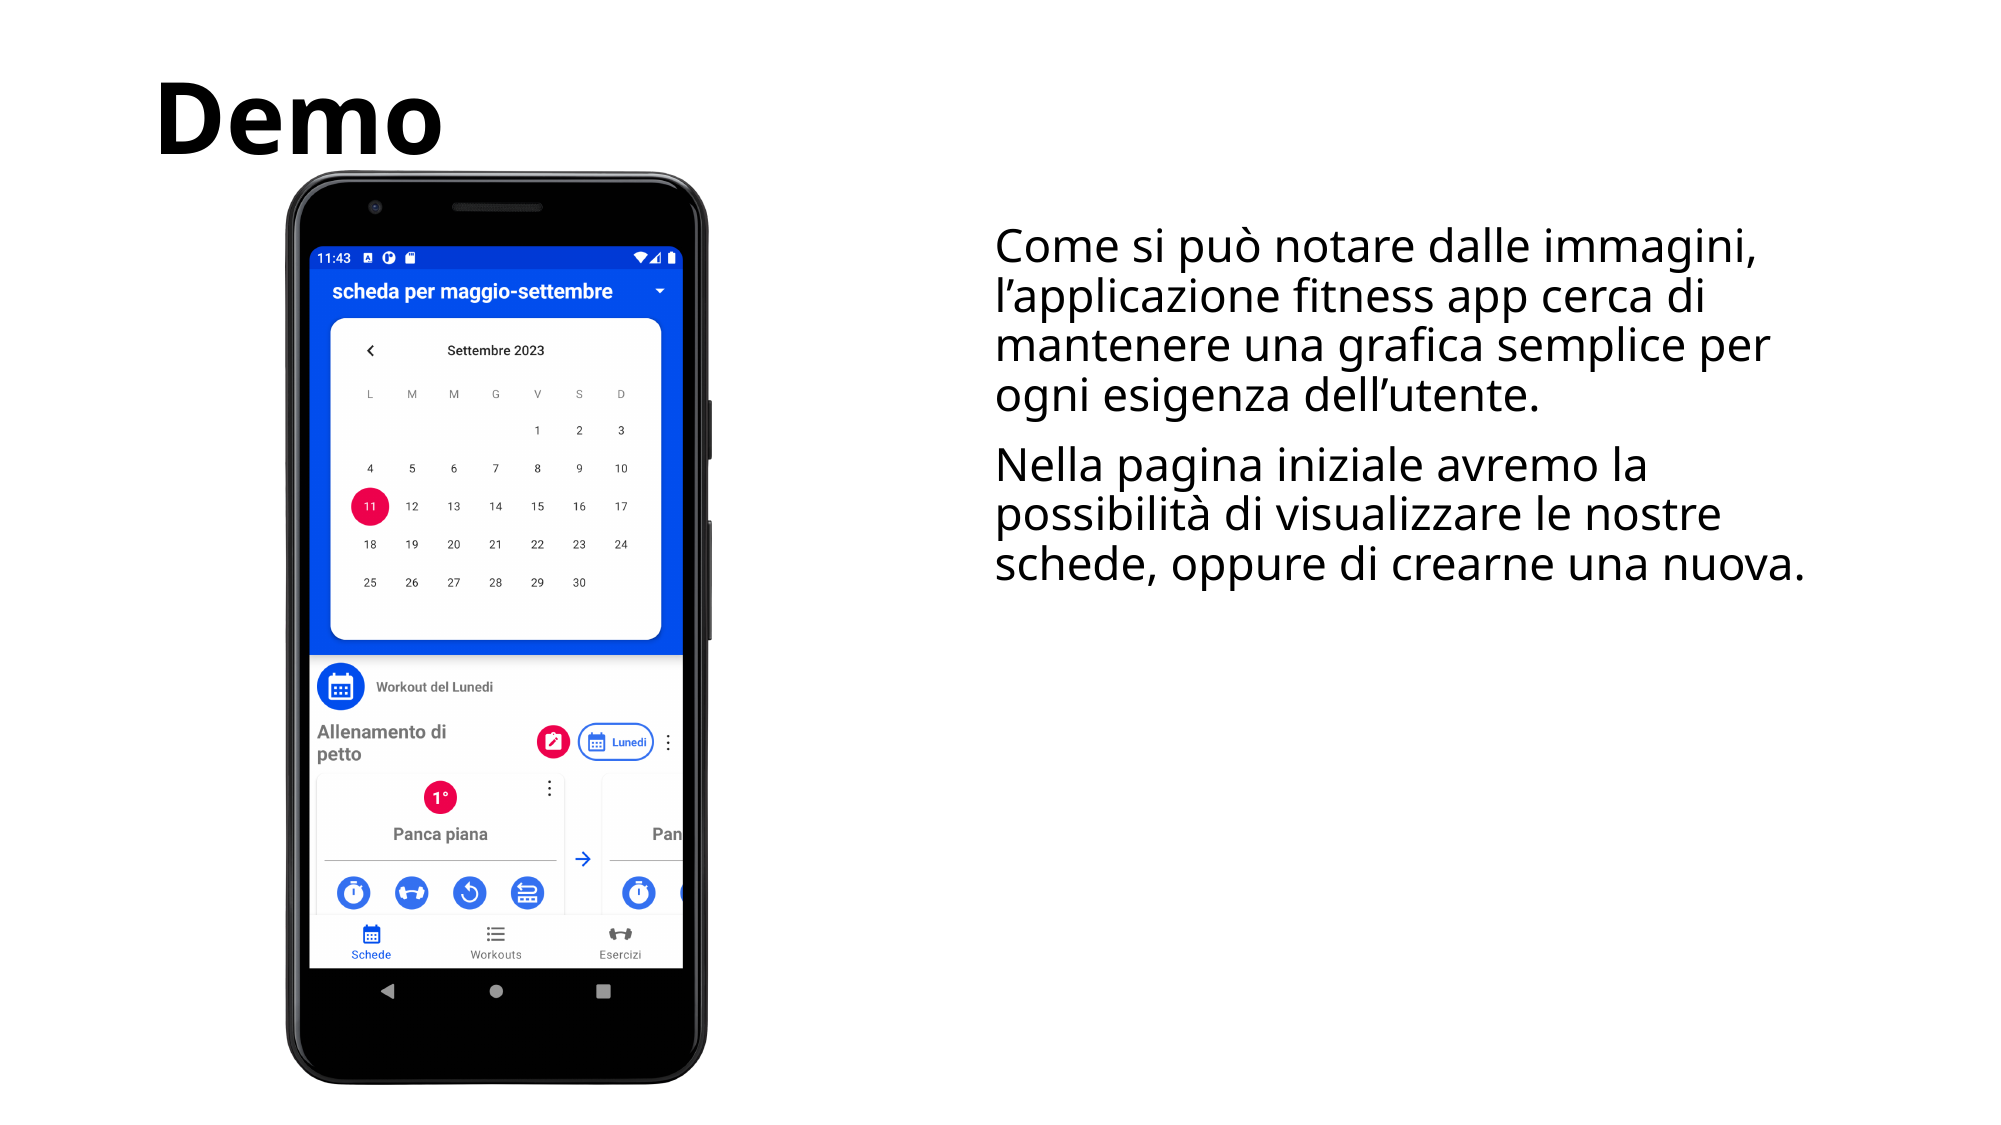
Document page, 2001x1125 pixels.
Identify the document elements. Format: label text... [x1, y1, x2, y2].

title Demo [137, 59, 1863, 184]
list Come si può notare dalle immagini, l’applicazione fitness app cerca di mantenere una grafica semplice per ogni esigenza dell’utente. Nella pagina iniziale avremo la possibilità di visualizzare le nostre schede, oppure di crearne una nuova. [979, 215, 1863, 1014]
picture [285, 170, 712, 1085]
